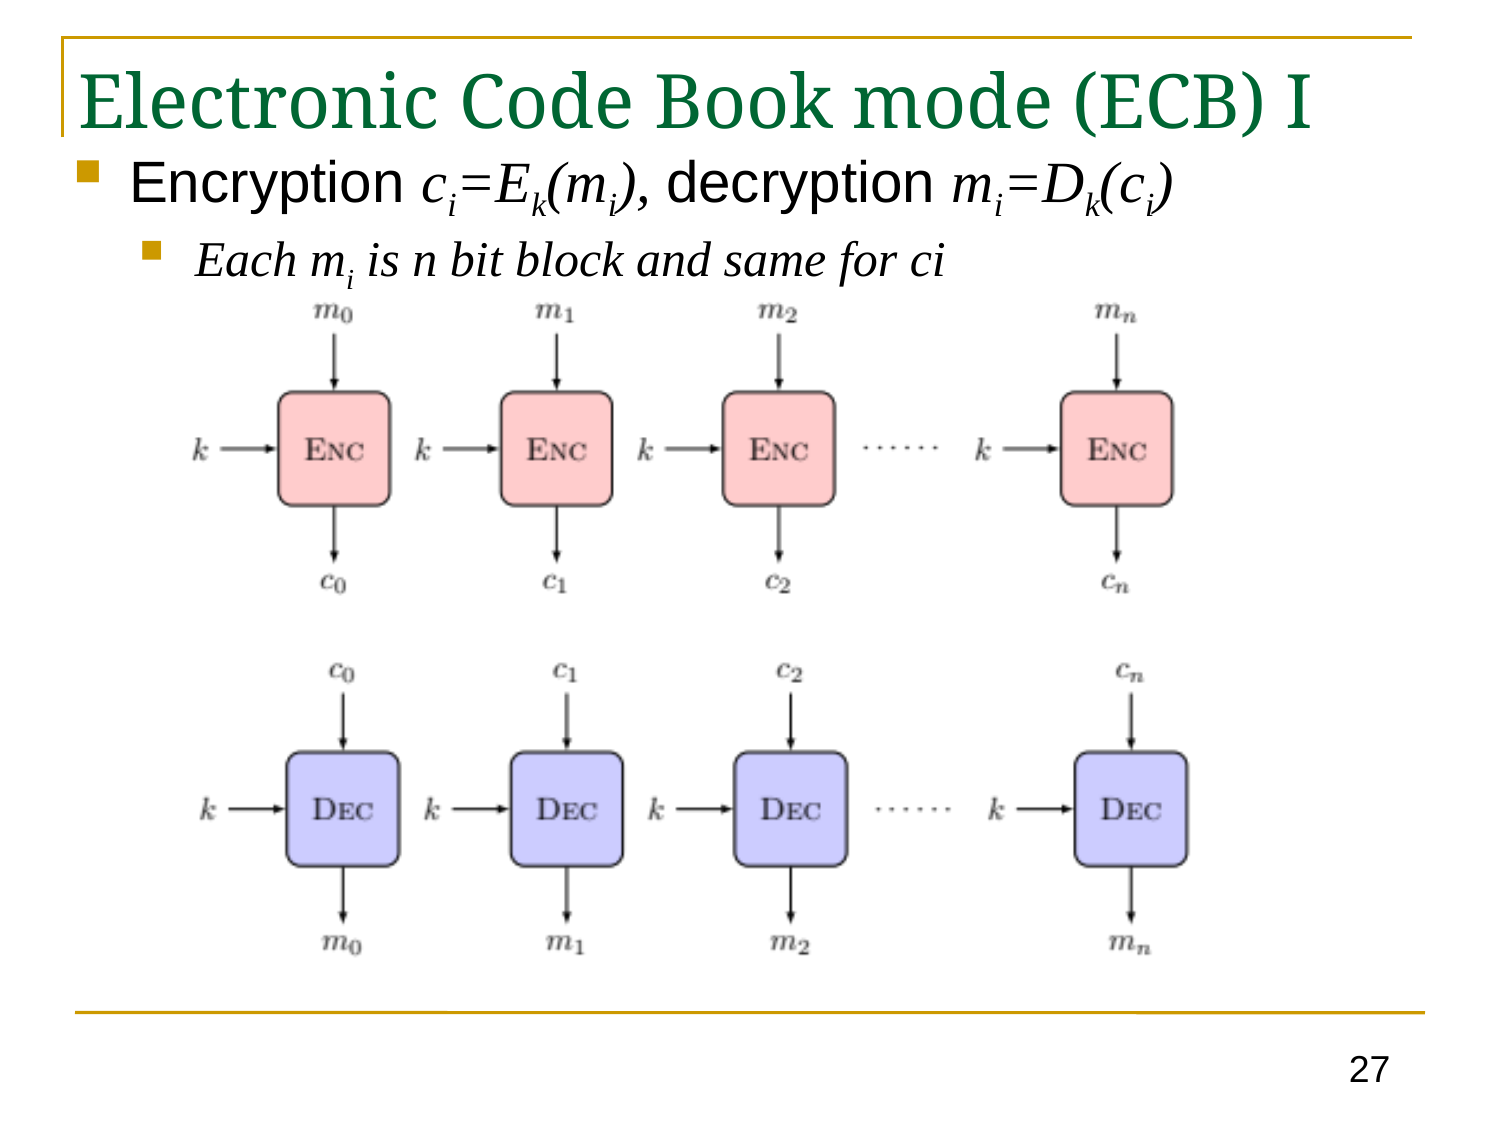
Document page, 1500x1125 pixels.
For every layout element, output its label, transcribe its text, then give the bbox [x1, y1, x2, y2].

title Electronic Code Book mode (ECB) I [63, 45, 1464, 137]
list Encryption ci=Ek(mi), decryption mi=Dk(ci) Each mi is n bit block and same for ci [59, 137, 1464, 232]
slide_number 27 [1334, 1023, 1424, 1098]
picture [165, 285, 1209, 601]
picture [195, 654, 1209, 960]
text_box [165, 969, 197, 1030]
